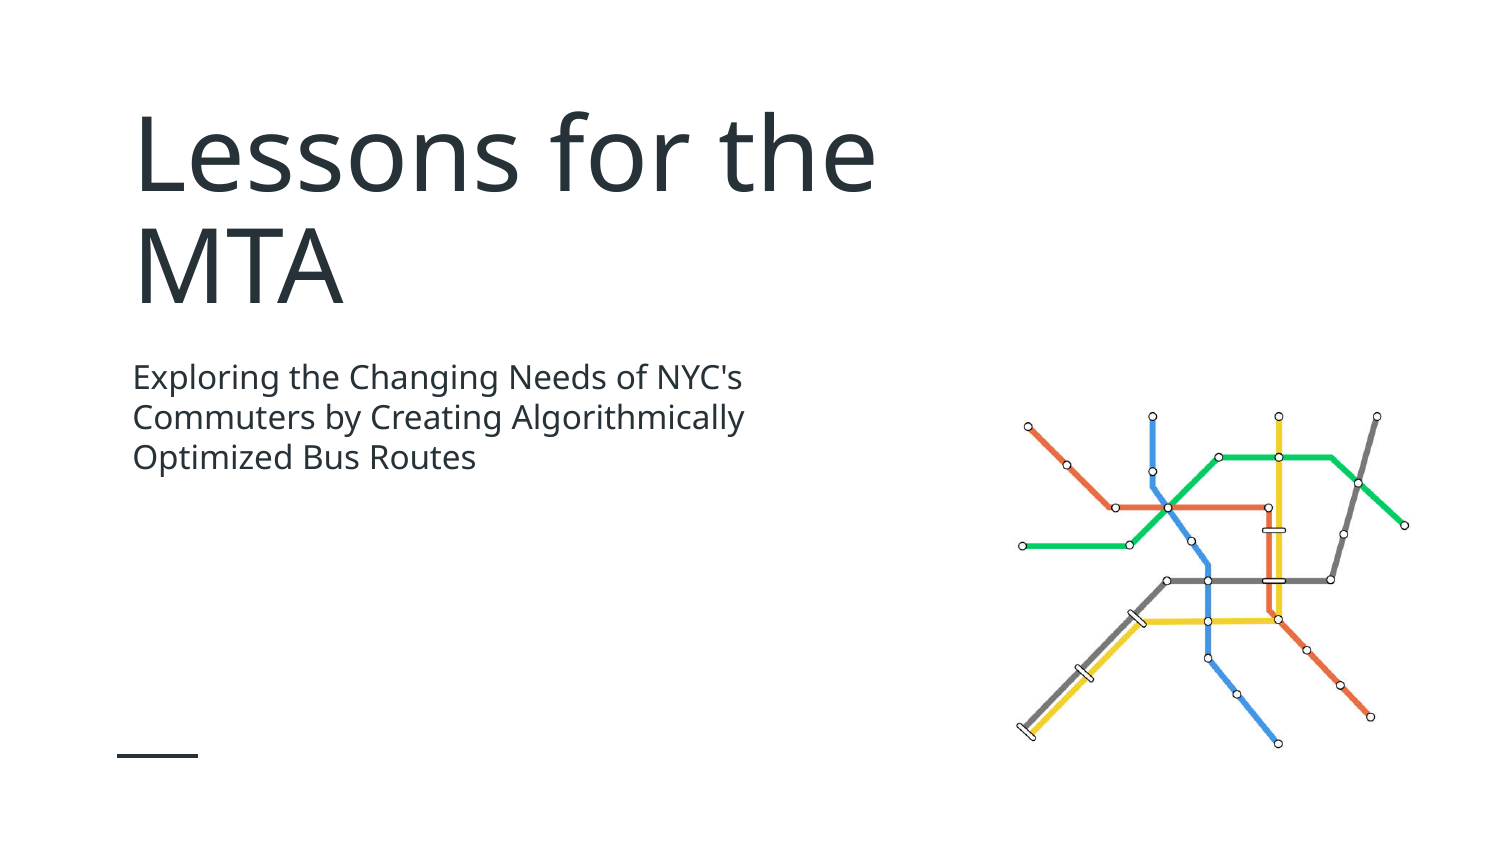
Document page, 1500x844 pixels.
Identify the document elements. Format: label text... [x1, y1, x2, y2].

title Lessons for the MTA [117, 87, 1043, 342]
picture [978, 359, 1420, 801]
subtitle Exploring the Changing Needs of NYC's Commuters by Creating Algorithmically Optimized Bus Routes [117, 341, 901, 413]
